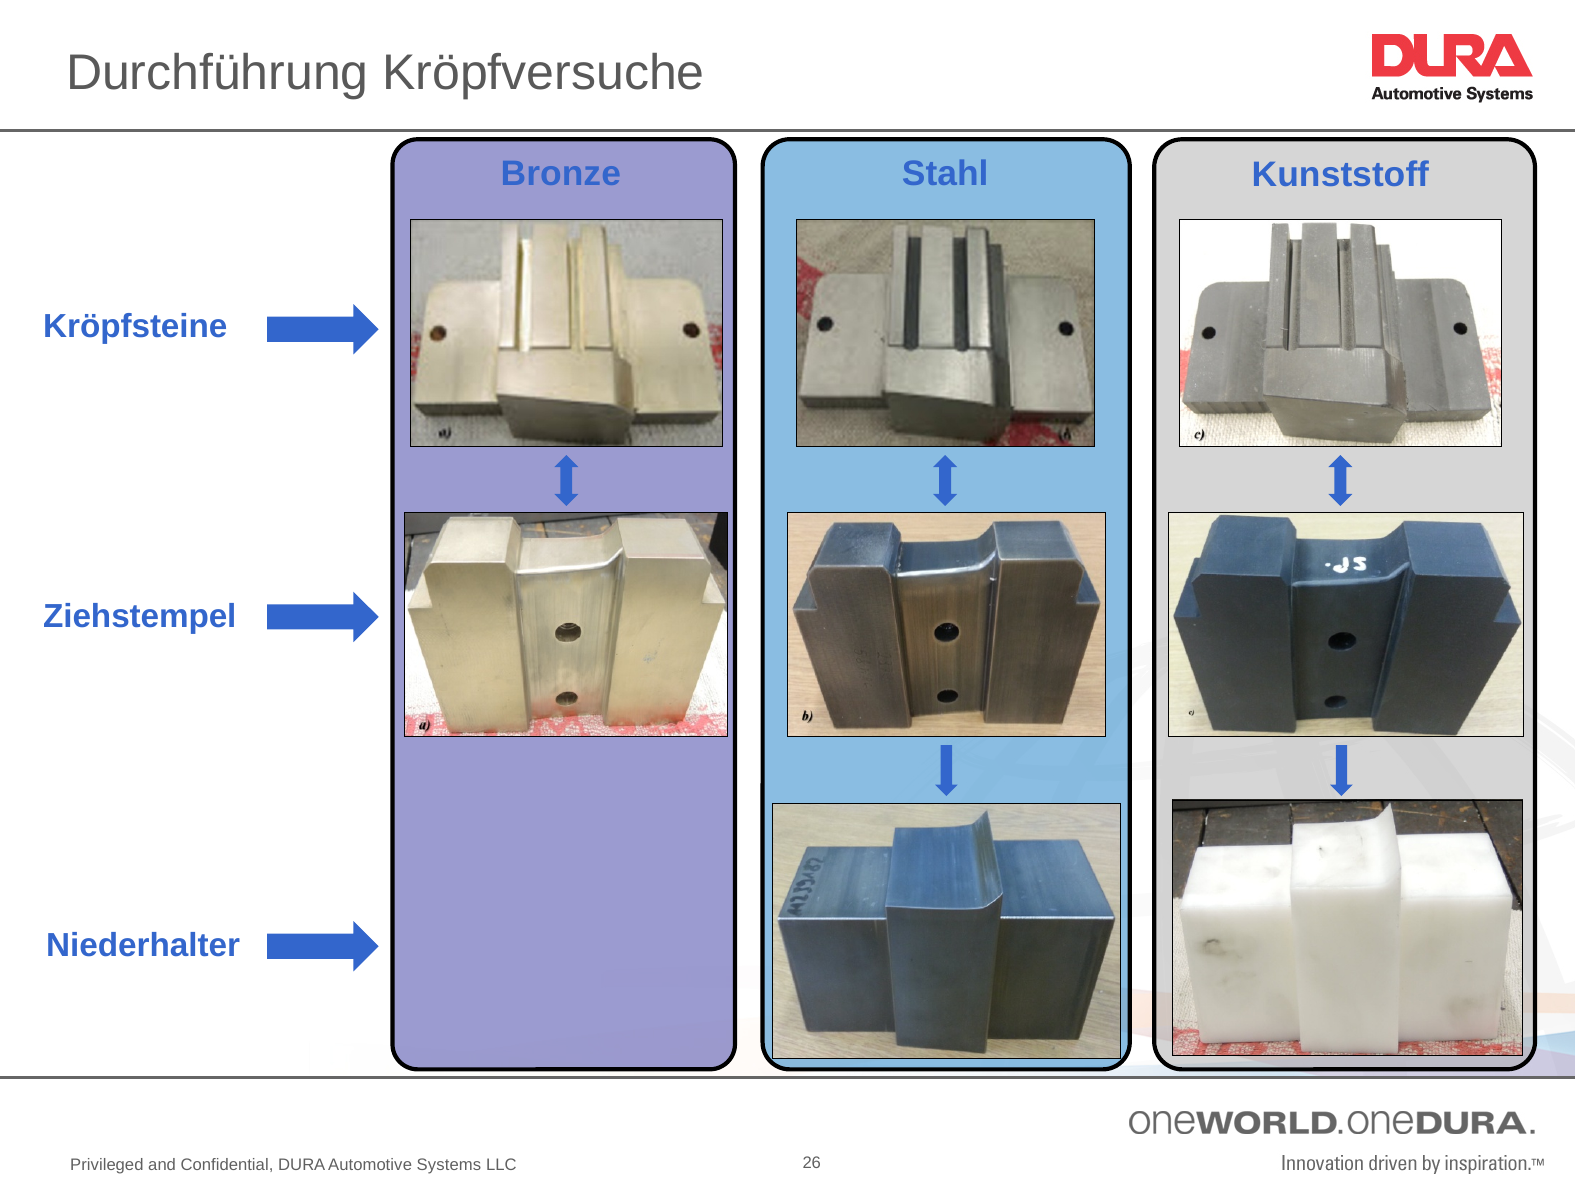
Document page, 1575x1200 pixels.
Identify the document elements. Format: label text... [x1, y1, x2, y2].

text_box Kröpfsteine [27, 295, 251, 352]
text_box Niederhalter [30, 914, 316, 971]
picture [1179, 219, 1502, 447]
text_box [390, 140, 738, 1072]
text_box [552, 454, 581, 509]
text_box [264, 589, 381, 645]
picture [796, 219, 1095, 447]
text_box [264, 919, 381, 974]
text_box [760, 140, 1132, 1062]
picture [0, 0, 1575, 1200]
text_box Bronze [404, 142, 718, 201]
text_box [933, 745, 960, 799]
text_box [1326, 454, 1355, 509]
text_box [1152, 137, 1538, 1072]
text_box Kunststoff [1179, 142, 1502, 202]
picture [1172, 799, 1524, 1056]
picture [409, 219, 723, 447]
text_box Ziehstempel [27, 586, 276, 643]
picture [1168, 511, 1524, 737]
picture [787, 511, 1107, 737]
picture [772, 802, 1122, 1059]
text_box Stahl [796, 142, 1095, 201]
text_box [931, 454, 960, 509]
text_box [1328, 745, 1355, 798]
text_box Durchführung Kröpfversuche [50, 0, 1323, 140]
text_box [775, 1068, 1117, 1072]
text_box [264, 302, 381, 357]
picture [404, 511, 729, 737]
